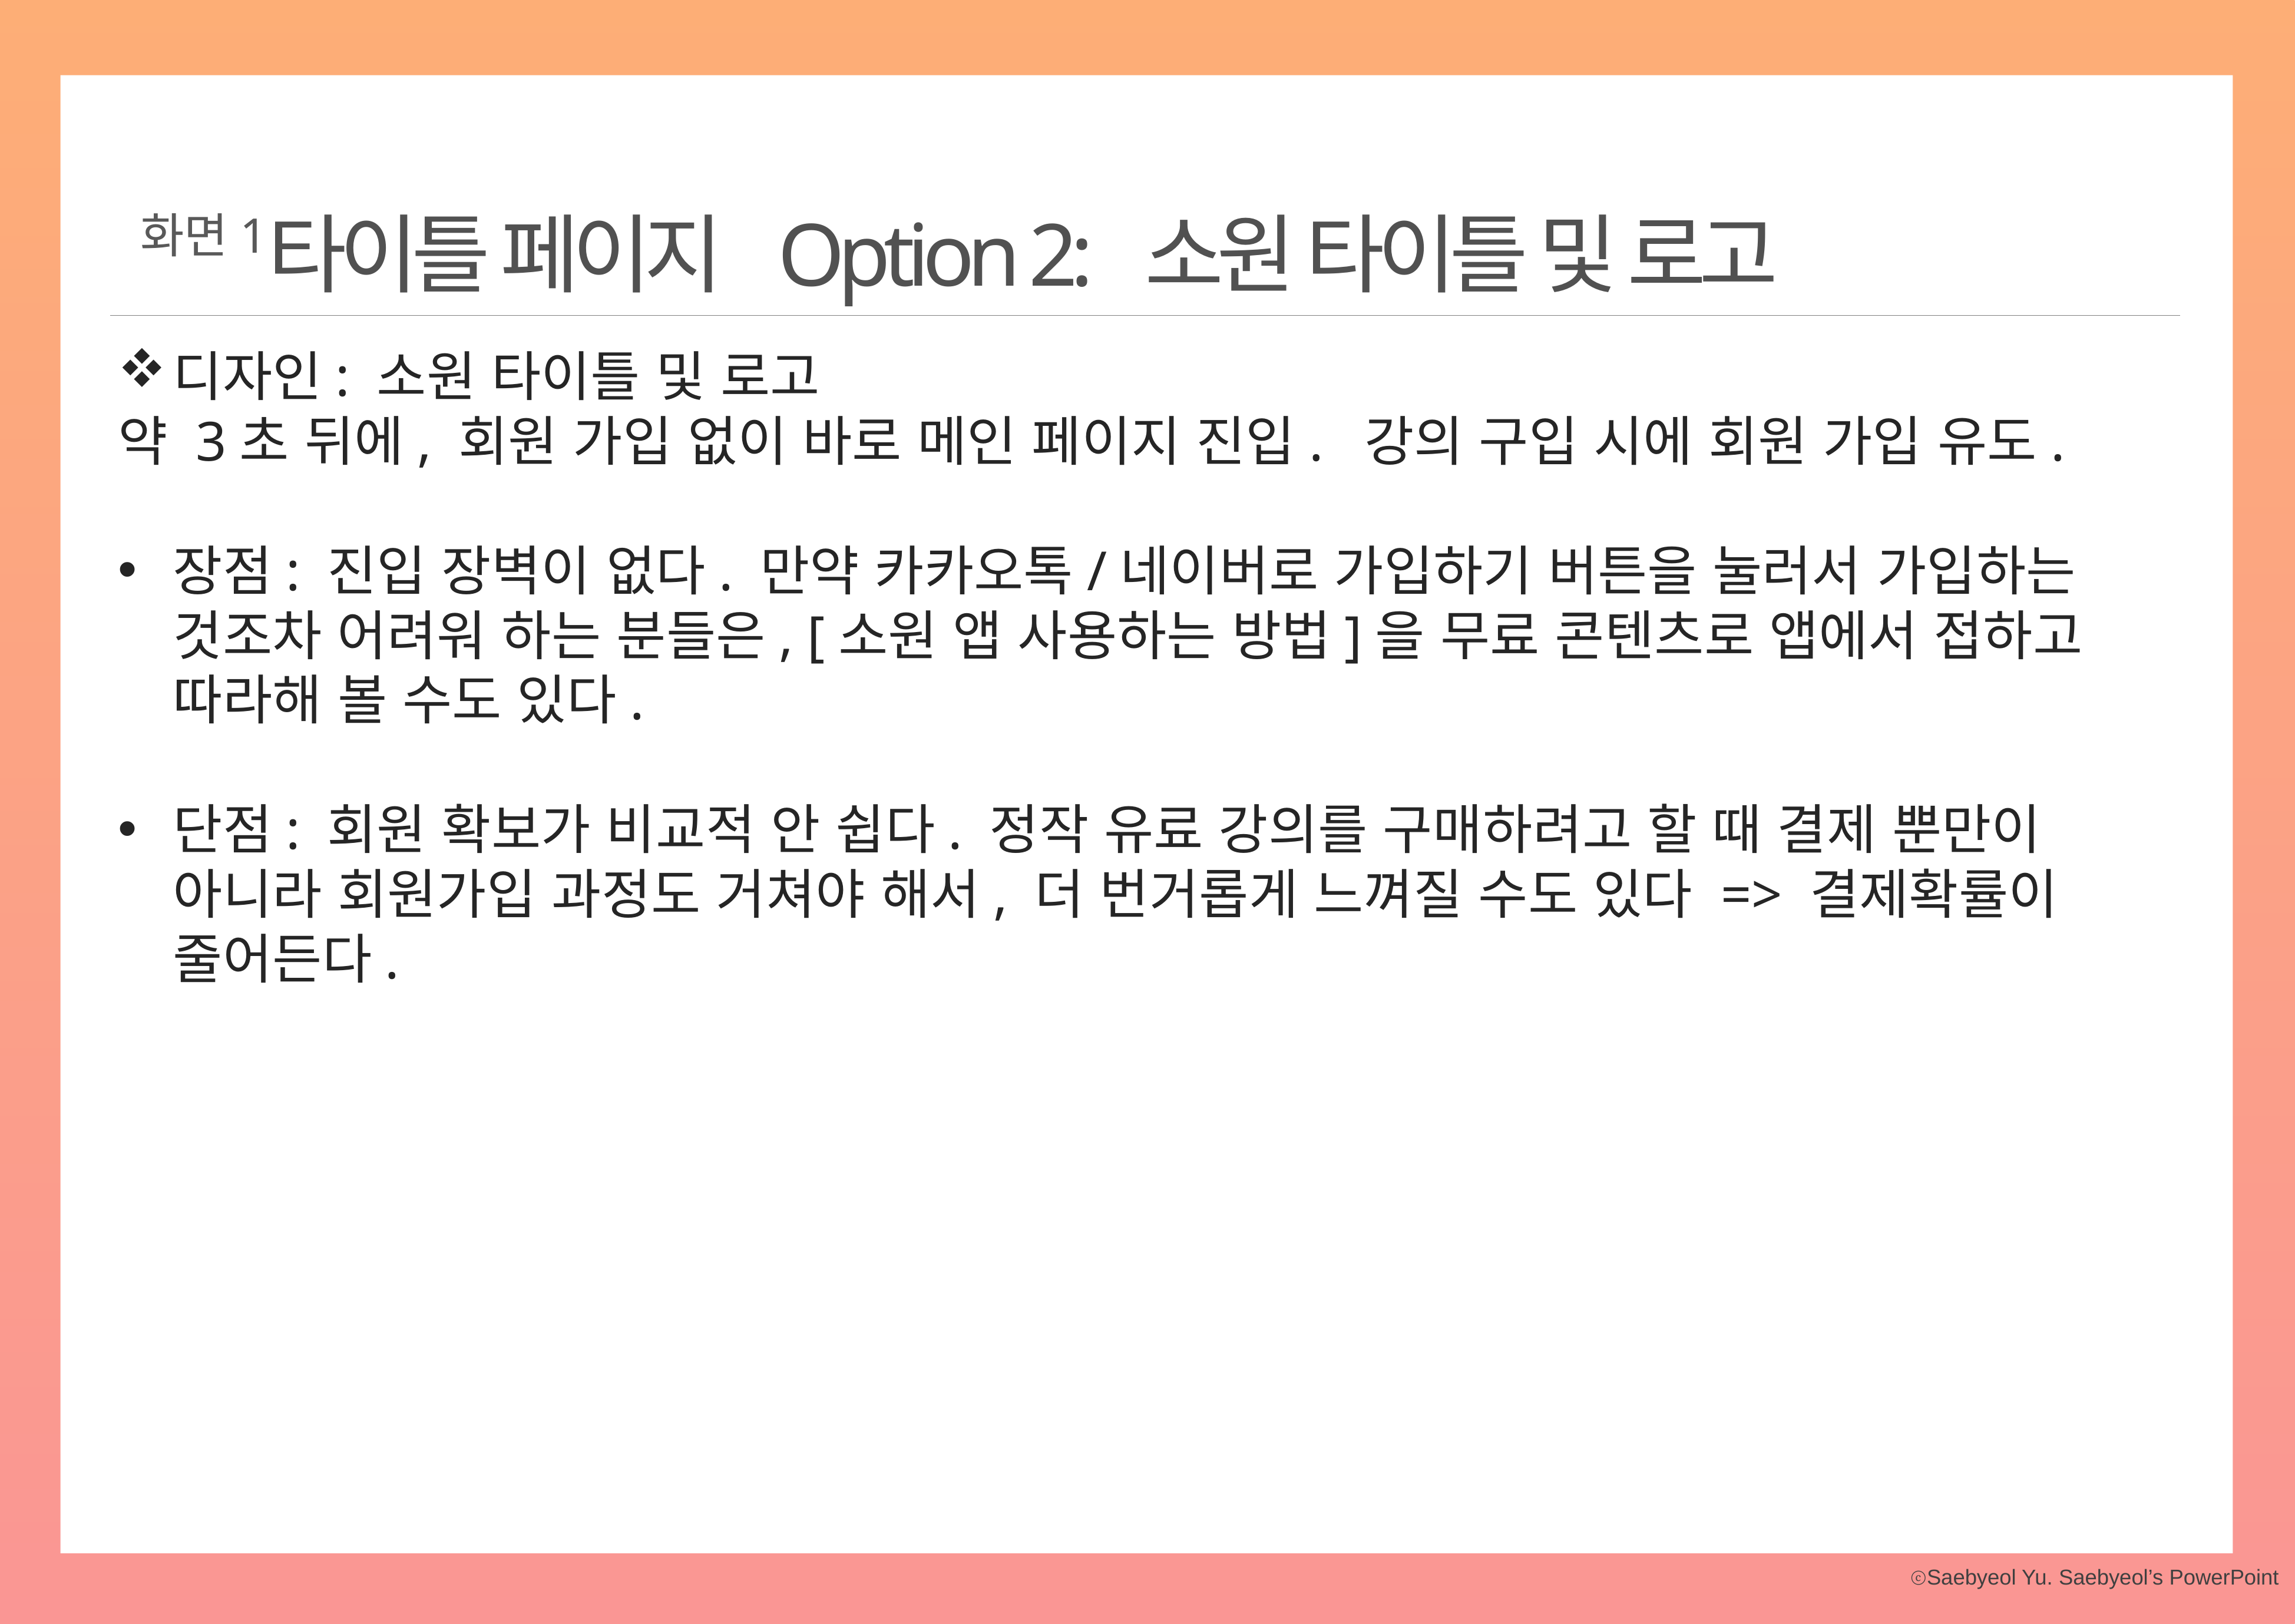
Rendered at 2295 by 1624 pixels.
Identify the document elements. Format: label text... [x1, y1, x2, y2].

text_box 타이틀 페이지 Option 2: 소원 타이틀 및 로고 [259, 195, 1787, 307]
text_box 디자인: 소원 타이틀 및 로고 약 3초 뒤에, 회원 가입 없이 바로 메인 페이지 진입. 강의 구입 시에 회원 가입 유도. 장점: 진입 장벽이 없다. 만약 카카오톡/네이버로 가입하기 버튼을 눌러서 가입하는 것조차 어려워 하는 분들은, [소원 앱 사용하는 방법]을 무료 콘텐츠로 앱에서 접하고 따라해 볼 수도 있다. 단점: 회원 확보가 비교적 안 쉽다. 정작 유료 강의를 구매하려고 할 때 결제 뿐만이 아니라 회원가입 과정도 거쳐야 해서, 더 번거롭게 느껴질 수도 있다 => 결제확률이 줄어든다. [109, 338, 2157, 1041]
text_box 화면1 [131, 201, 276, 267]
